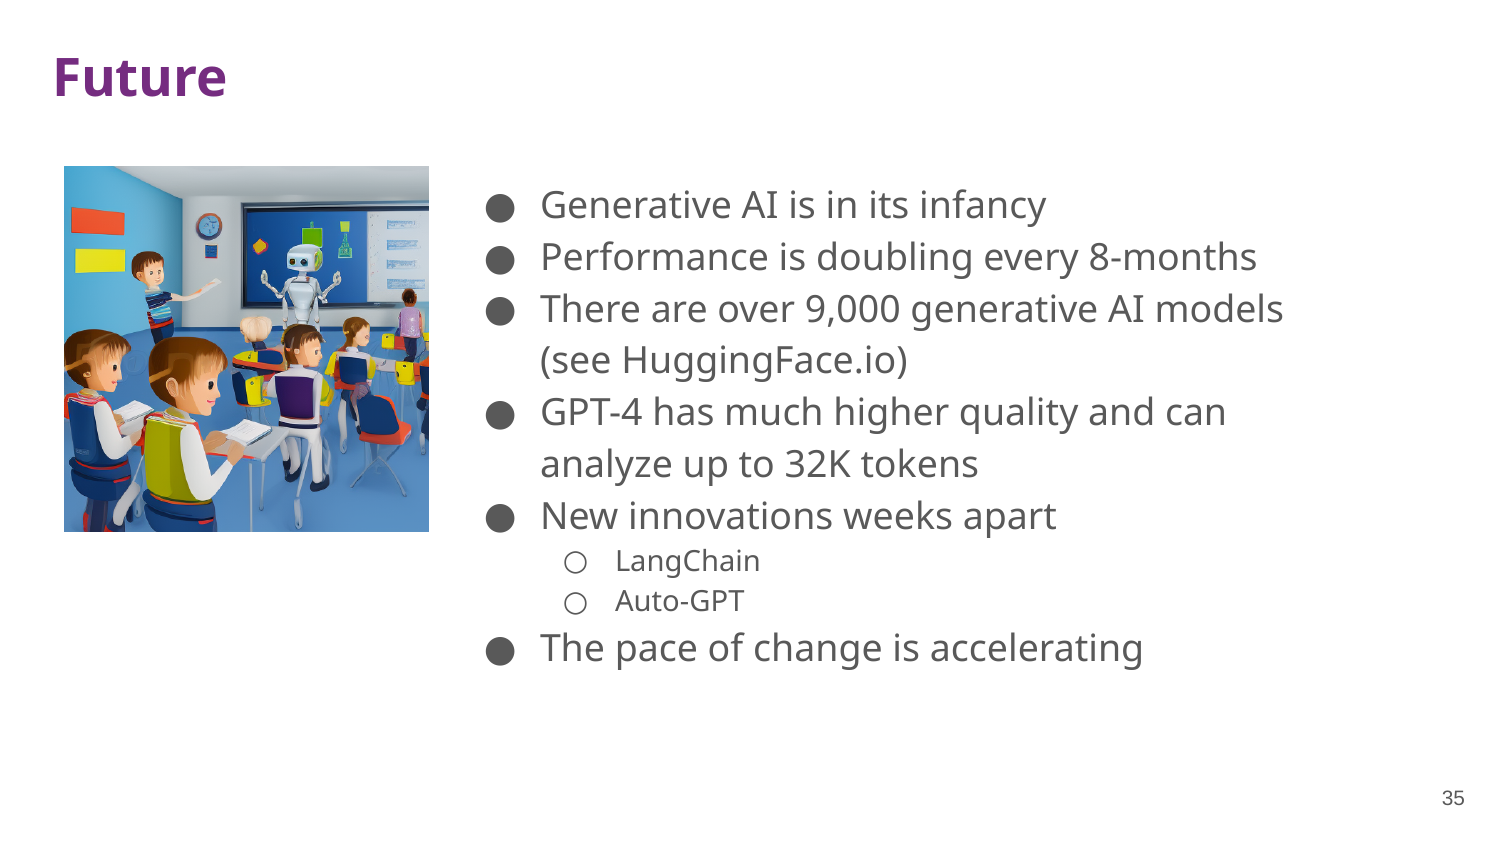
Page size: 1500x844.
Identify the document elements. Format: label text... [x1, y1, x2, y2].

slide_number 35 [1389, 764, 1480, 830]
title Future [37, 28, 1435, 123]
picture [64, 166, 429, 532]
list Generative AI is in its infancy Performance is doubling every 8-months There are over 9,000 generative AI models (see HuggingFace.io) GPT-4 has much higher quality and can analyze up to 32K tokens New innovations weeks apart LangChain Auto-GPT The pace of change is accelerating [450, 159, 1350, 726]
